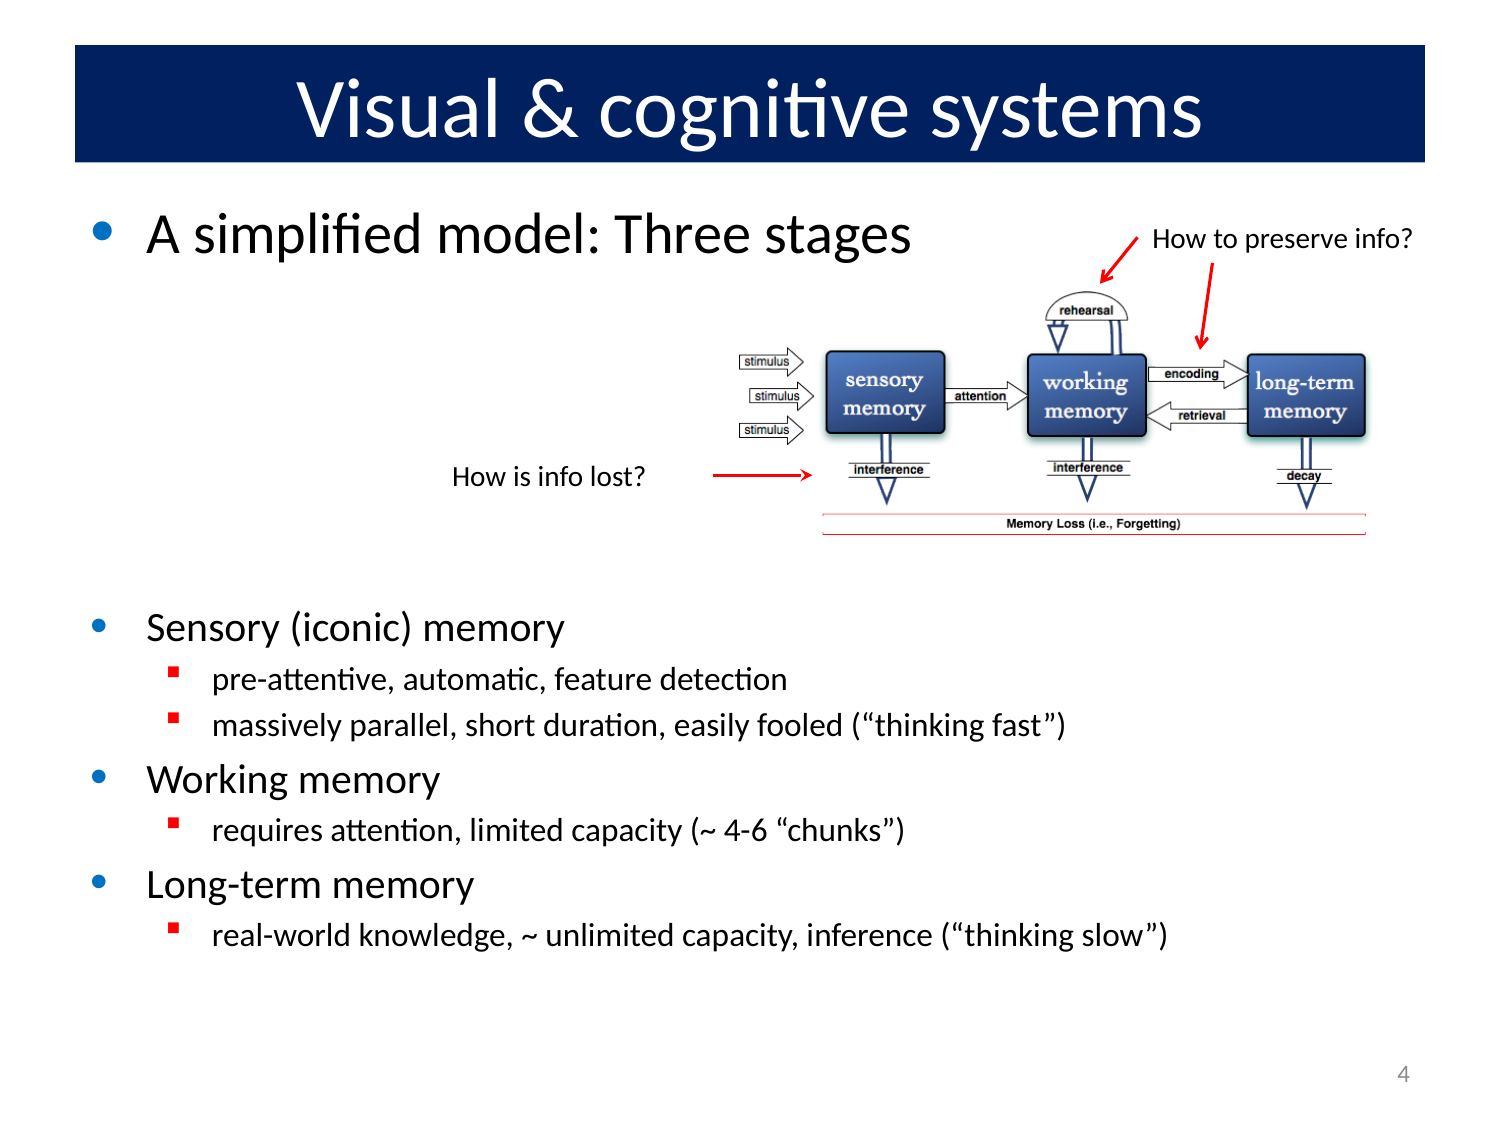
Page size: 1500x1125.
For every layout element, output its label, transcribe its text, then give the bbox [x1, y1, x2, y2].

picture [737, 283, 1377, 536]
slide_number 4 [1074, 1042, 1425, 1103]
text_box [1099, 237, 1138, 284]
list A simplified model: Three stages Sensory (iconic) memory pre-attentive, automatic, feature detection massively parallel, short duration, easily fooled (“thinking fast”) Working memory requires attention, limited capacity (~ 4-6 “chunks”) Long-term memory real-world knowledge, ~ unlimited capacity, inference (“thinking slow”) [75, 187, 1425, 1025]
text_box How is info lost? [437, 449, 675, 500]
title Visual & cognitive systems [75, 45, 1425, 163]
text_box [1199, 262, 1213, 351]
text_box How to preserve info? [1137, 212, 1431, 263]
